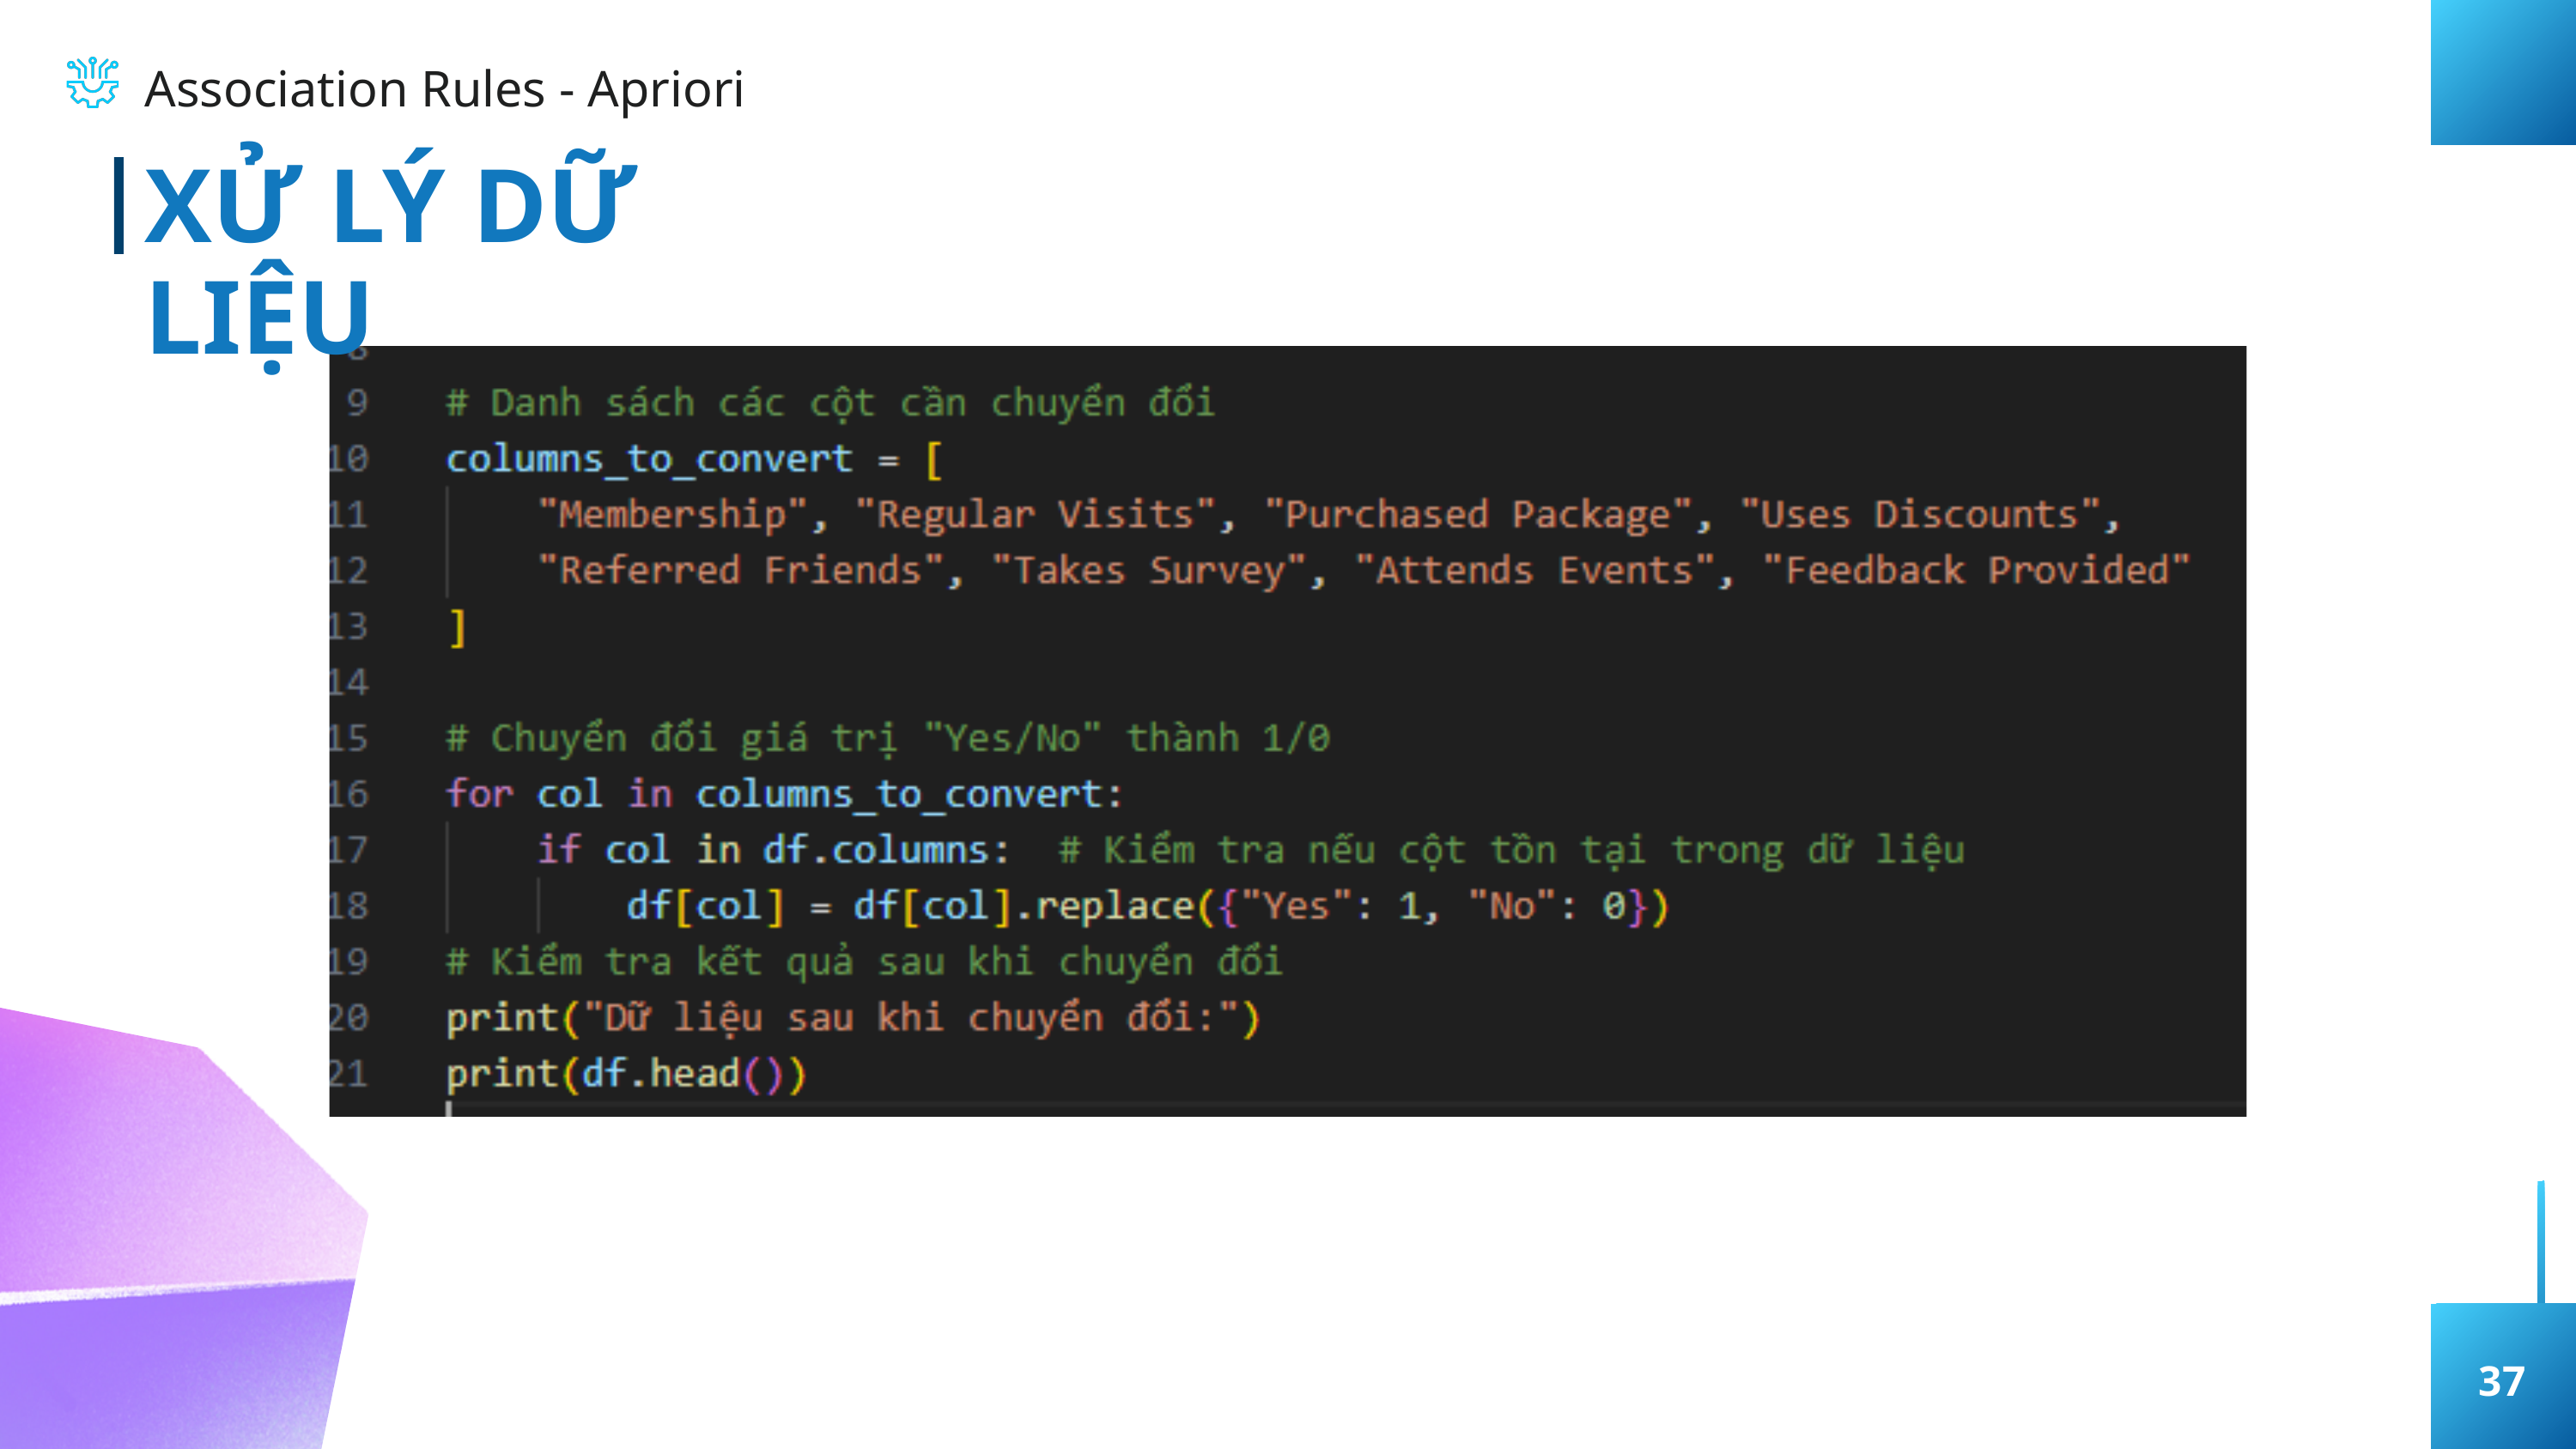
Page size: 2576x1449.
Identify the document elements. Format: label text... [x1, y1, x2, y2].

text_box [2430, 1303, 2576, 1449]
text_box XỬ LÝ DỮ LIỆU [144, 151, 651, 375]
text_box [113, 157, 124, 254]
text_box [329, 346, 2247, 1117]
text_box [0, 1007, 389, 1449]
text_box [2537, 1180, 2545, 1302]
text_box Association Rules - Apriori [144, 47, 1230, 118]
text_box [66, 57, 119, 108]
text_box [2430, 0, 2576, 145]
